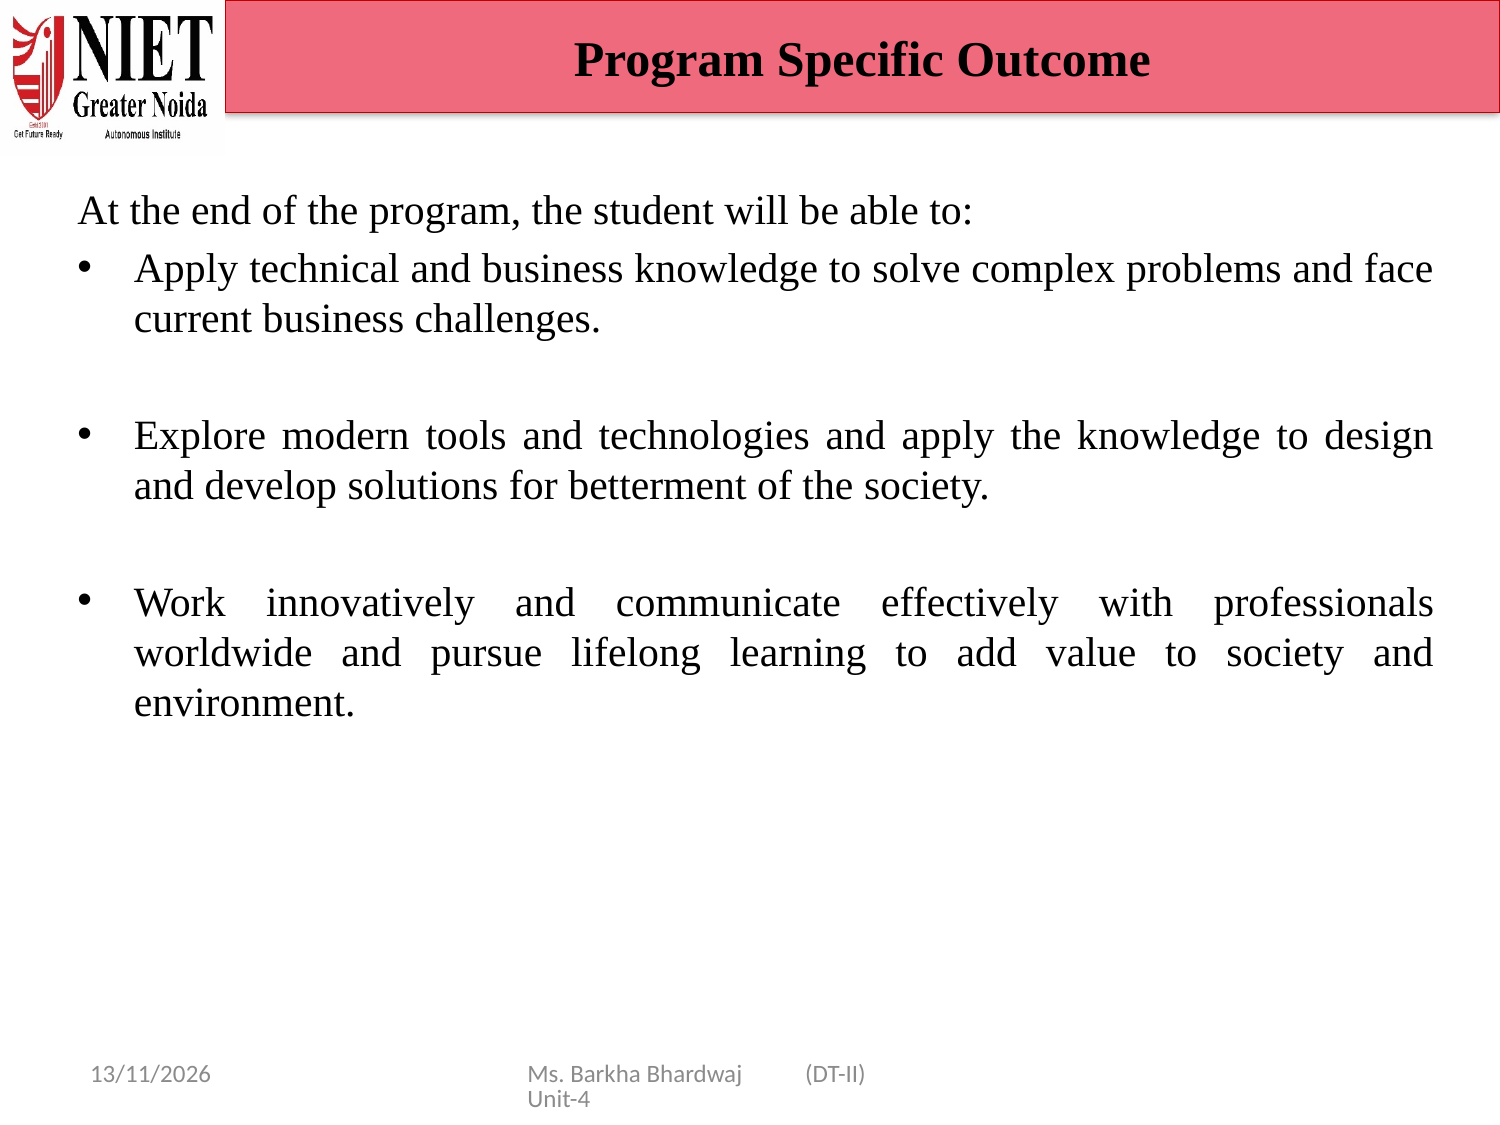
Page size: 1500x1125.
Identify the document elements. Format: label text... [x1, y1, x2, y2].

text_box Program Specific Outcome [226, 0, 1500, 113]
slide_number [75, 1042, 425, 1103]
footer Ms. Barkha Bhardwaj (DT-II) Unit-4 [512, 1042, 988, 1103]
list At the end of the program, the student will be able to: Apply technical and business knowledge to solve complex problems and face current business challenges. Explore modern tools and technologies and apply the knowledge to design and develop solutions for betterment of the society. Work innovatively and communicate effectively with professionals worldwide and pursue lifelong learning to add value to society and environment. [62, 174, 1450, 1025]
picture [0, 0, 226, 156]
